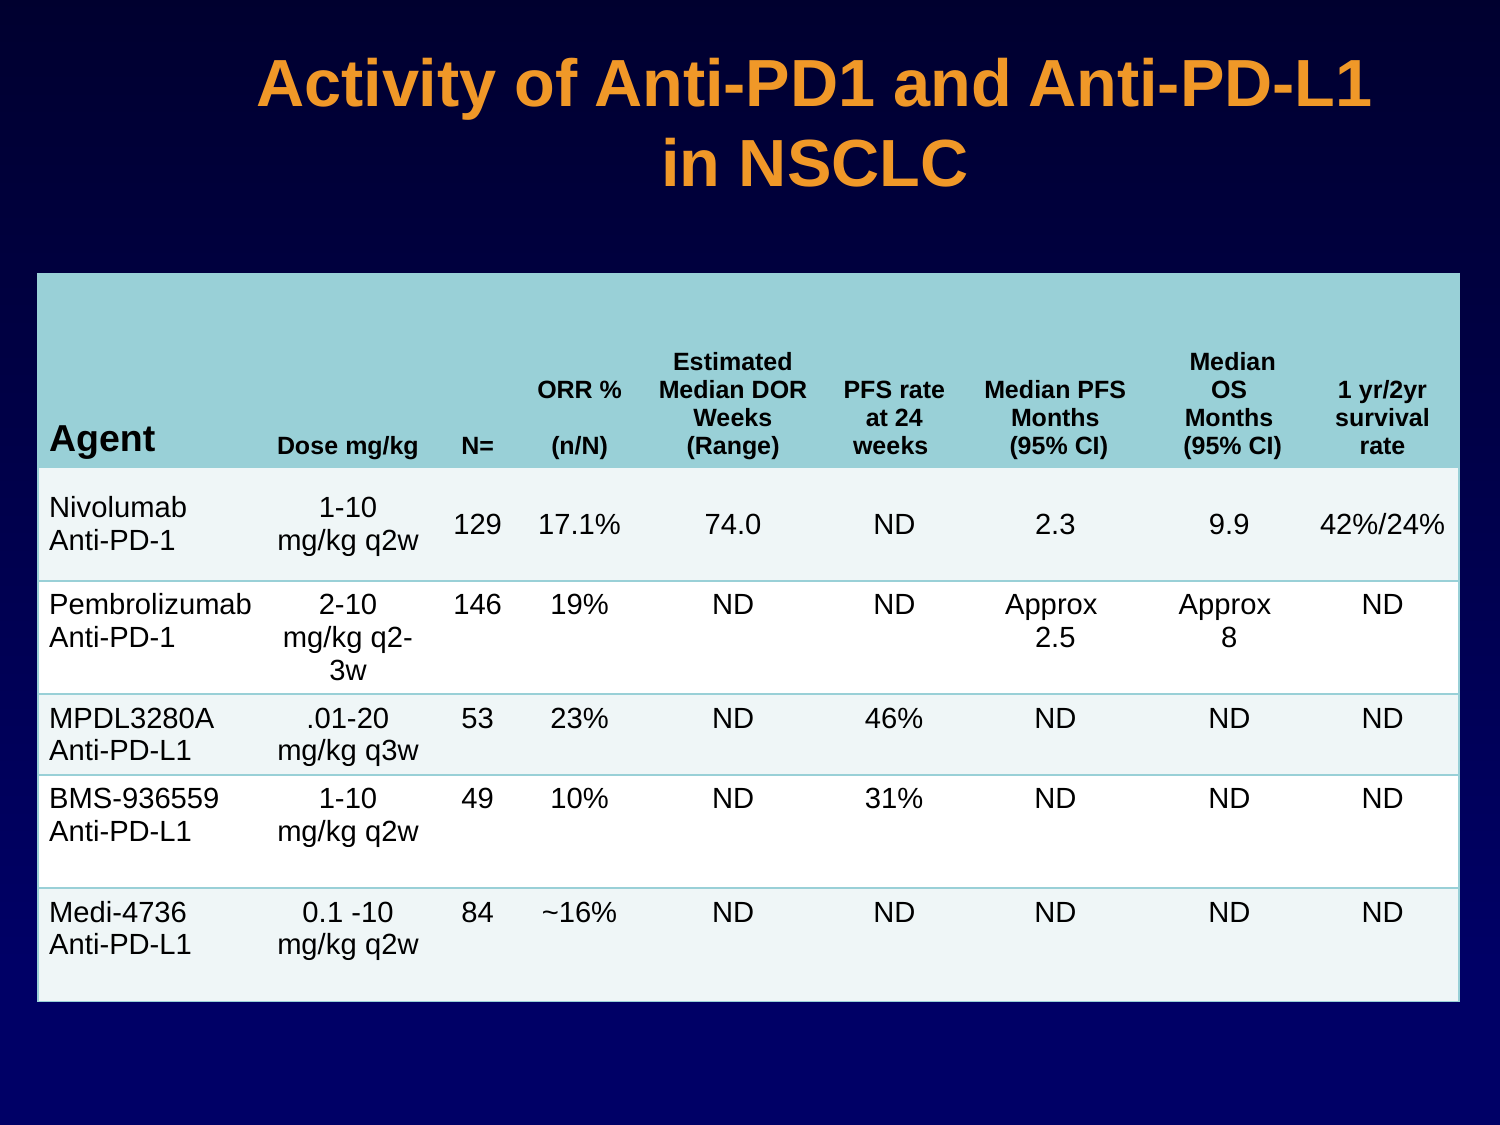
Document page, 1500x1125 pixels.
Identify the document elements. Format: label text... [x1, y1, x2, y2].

table_cell Medi-4736 Anti-PD-L1 [39, 889, 264, 1001]
table_header Median PFS Months (95% CI) [958, 275, 1153, 466]
table_cell BMS-936559 Anti-PD-L1 [39, 776, 264, 887]
table_cell MPDL3280A Anti-PD-L1 [39, 695, 264, 774]
table_cell ND [1153, 695, 1306, 774]
table_header Estimated Median DOR Weeks (Range) [636, 275, 830, 466]
table_header ORR % (n/N) [524, 275, 636, 466]
table_cell 19% [524, 582, 636, 693]
table_cell 2.3 [958, 468, 1153, 580]
table_cell 84 [432, 889, 524, 1001]
table_header PFS rate at 24 weeks [830, 275, 958, 466]
table_cell 1-10 mg/kg q2w [264, 468, 432, 580]
table_cell Approx 8 [1153, 582, 1306, 693]
table_cell ND [1306, 582, 1458, 693]
table_cell ND [636, 889, 830, 1001]
table_cell ND [636, 776, 830, 887]
table_cell ND [636, 695, 830, 774]
table_cell 23% [524, 695, 636, 774]
table_header Dose mg/kg [264, 275, 432, 466]
table_cell 10% [524, 776, 636, 887]
table_cell 53 [432, 695, 524, 774]
table_header 1 yr/2yr survival rate [1306, 275, 1458, 466]
table_cell 46% [830, 695, 958, 774]
table_cell ND [1306, 695, 1458, 774]
table_cell Nivolumab Anti-PD-1 [39, 468, 264, 580]
table_cell ND [1306, 889, 1458, 1001]
table_cell 74.0 [636, 468, 830, 580]
table_cell ND [958, 695, 1153, 774]
table_cell 31% [830, 776, 958, 887]
table_cell ND [636, 582, 830, 693]
table_cell 146 [432, 582, 524, 693]
table_cell ND [1153, 889, 1306, 1001]
table_cell 2-10 mg/kg q2-3w [264, 582, 432, 693]
table_cell Pembrolizumab Anti-PD-1 [39, 582, 264, 693]
table_cell 0.1 -10 mg/kg q2w [264, 889, 432, 1001]
table_header Agent [39, 275, 264, 466]
table_cell ND [958, 889, 1153, 1001]
table_cell ~16% [524, 889, 636, 1001]
table_cell 9.9 [1153, 468, 1306, 580]
table_cell ND [830, 582, 958, 693]
table_cell 17.1% [524, 468, 636, 580]
table_cell 42%/24% [1306, 468, 1458, 580]
table_header N= [432, 275, 524, 466]
table_cell ND [1306, 776, 1458, 887]
text_box Activity of Anti-PD1 and Anti-PD-L1 in NSCLC [210, 32, 1420, 208]
table_header Median OS Months (95% CI) [1153, 275, 1306, 466]
table_cell Approx 2.5 [958, 582, 1153, 693]
table_cell ND [830, 889, 958, 1001]
table_cell ND [1153, 776, 1306, 887]
table_cell ND [830, 468, 958, 580]
table_cell 49 [432, 776, 524, 887]
table_cell 129 [432, 468, 524, 580]
table_cell .01-20 mg/kg q3w [264, 695, 432, 774]
table_cell ND [958, 776, 1153, 887]
table_cell 1-10 mg/kg q2w [264, 776, 432, 887]
